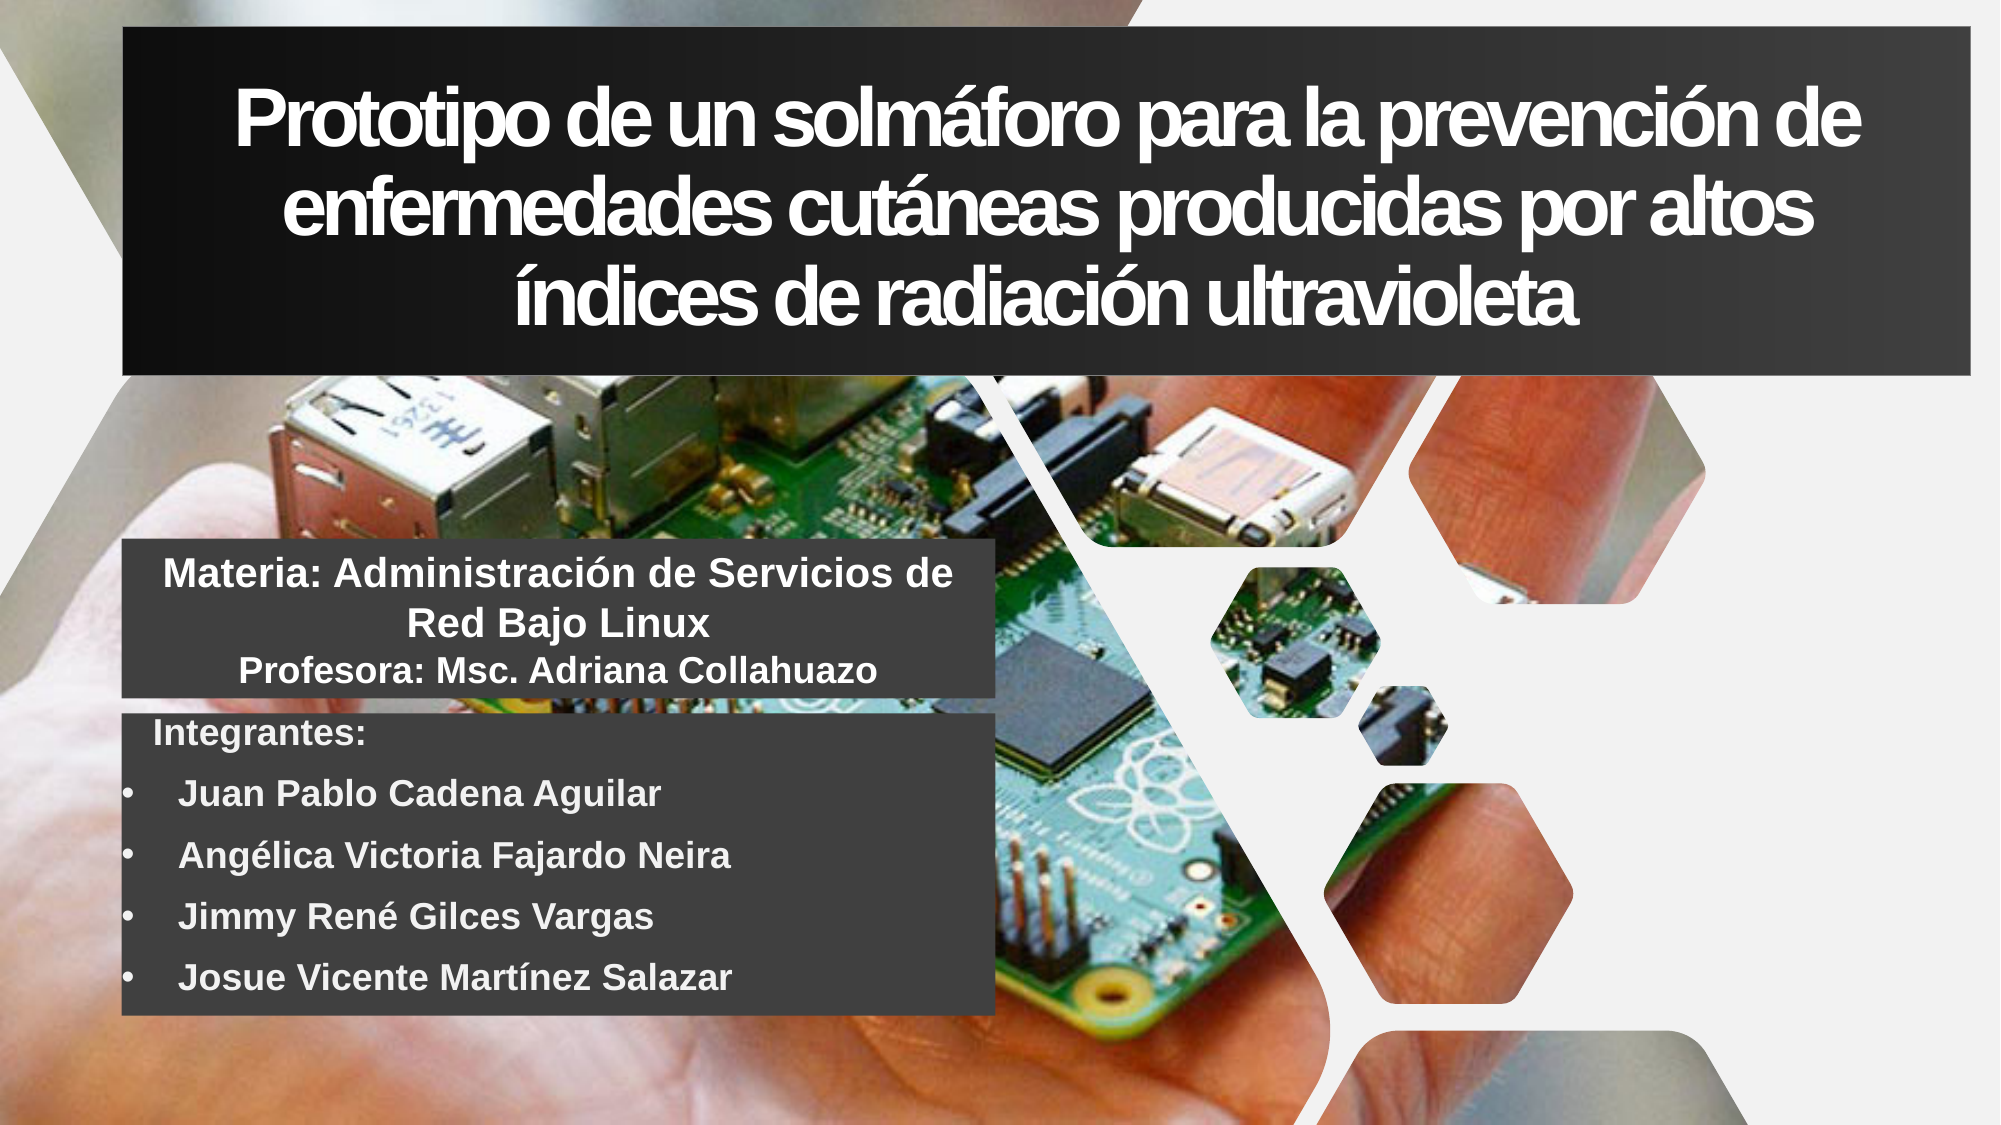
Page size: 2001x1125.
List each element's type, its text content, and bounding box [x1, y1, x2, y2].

title Prototipo de un solmáforo para la prevención de enfermedades cutáneas producidas por altos índices de radiación ultravioleta [1748, 26, 1971, 376]
picture [0, 0, 1748, 1125]
